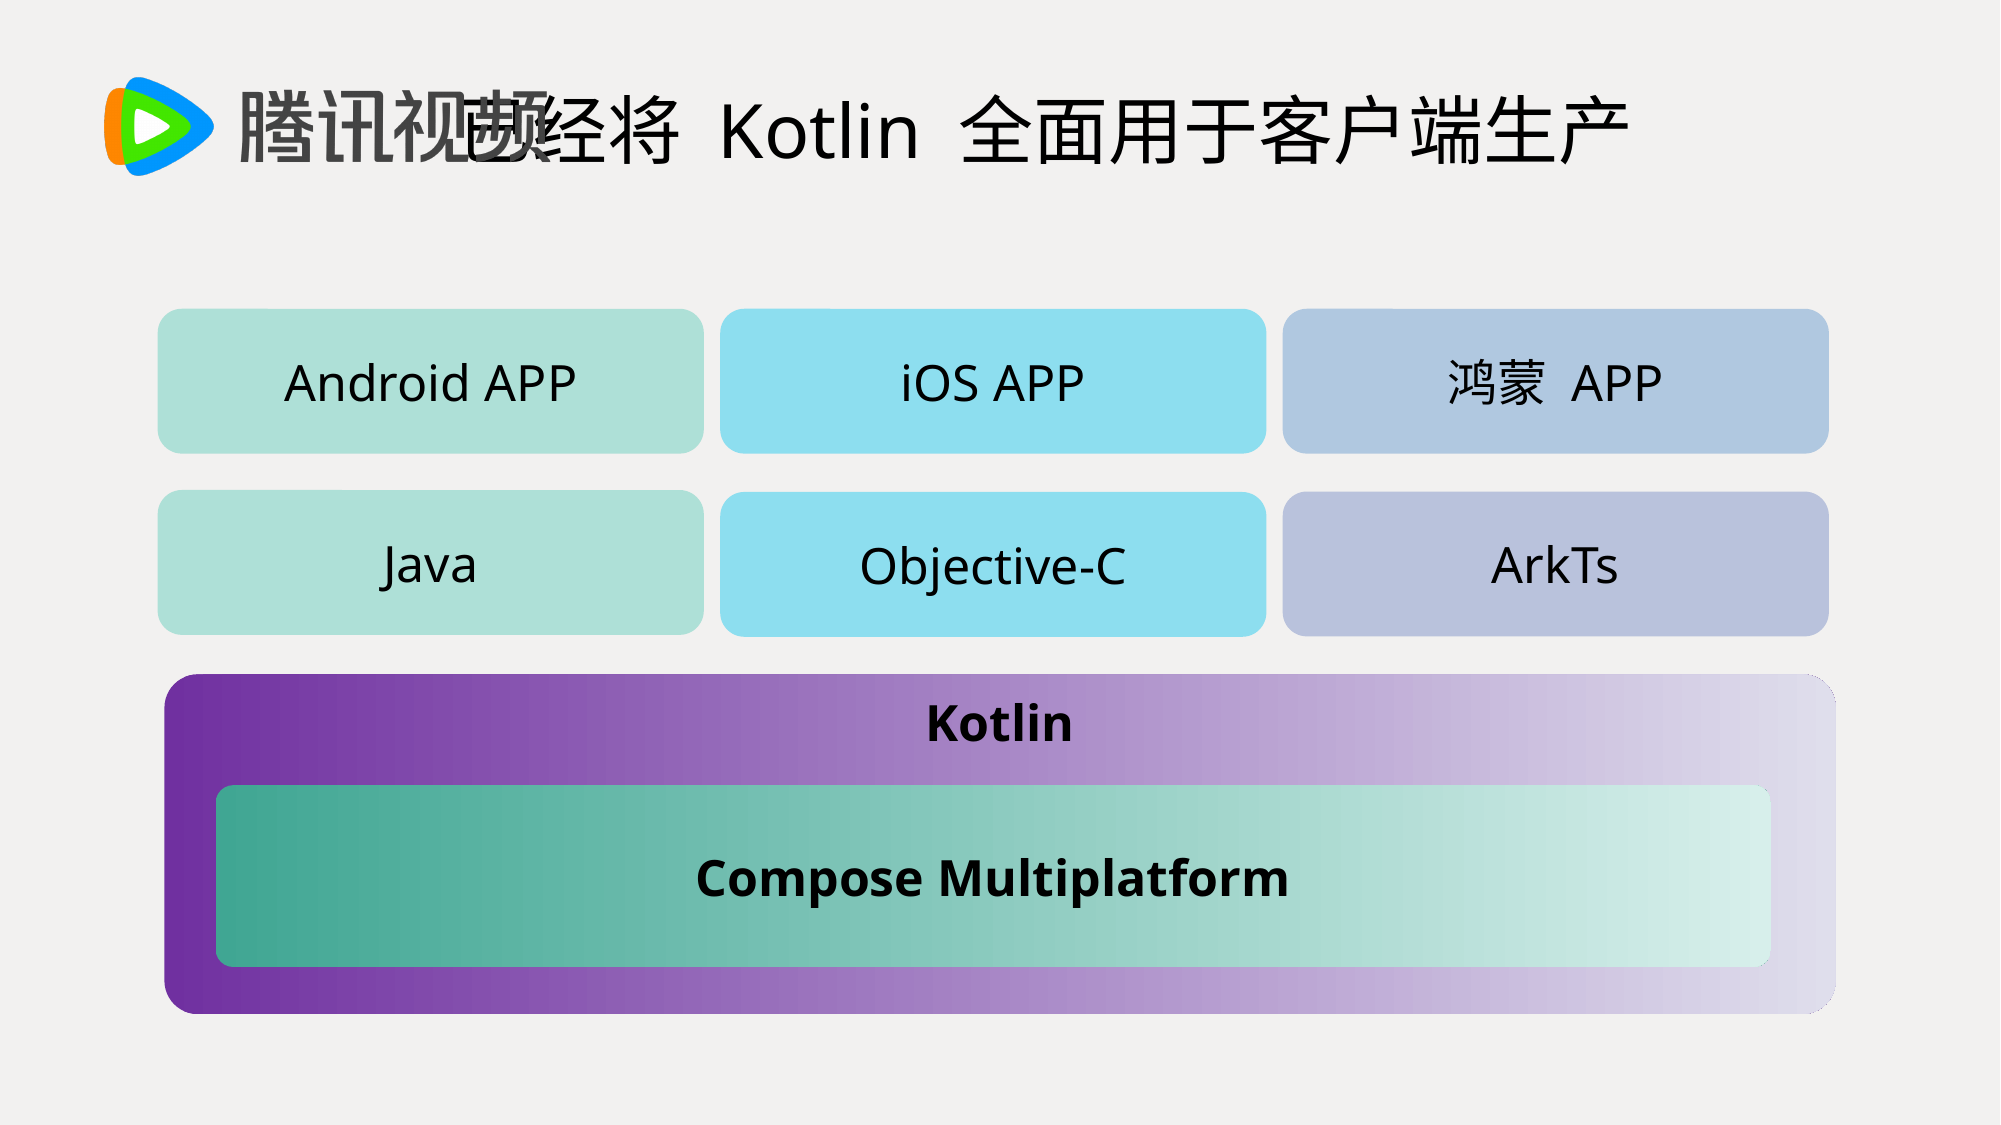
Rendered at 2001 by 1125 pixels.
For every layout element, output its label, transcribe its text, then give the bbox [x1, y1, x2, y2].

picture [103, 54, 551, 199]
text_box Kotlin [164, 674, 1836, 1015]
title 已经将 Kotlin 全面用于客户端生产 [56, 54, 1931, 214]
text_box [719, 308, 1267, 637]
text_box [1282, 308, 1830, 637]
text_box Java [157, 489, 704, 635]
text_box Android APP [157, 308, 704, 454]
text_box Compose Multiplatform [215, 785, 1771, 968]
